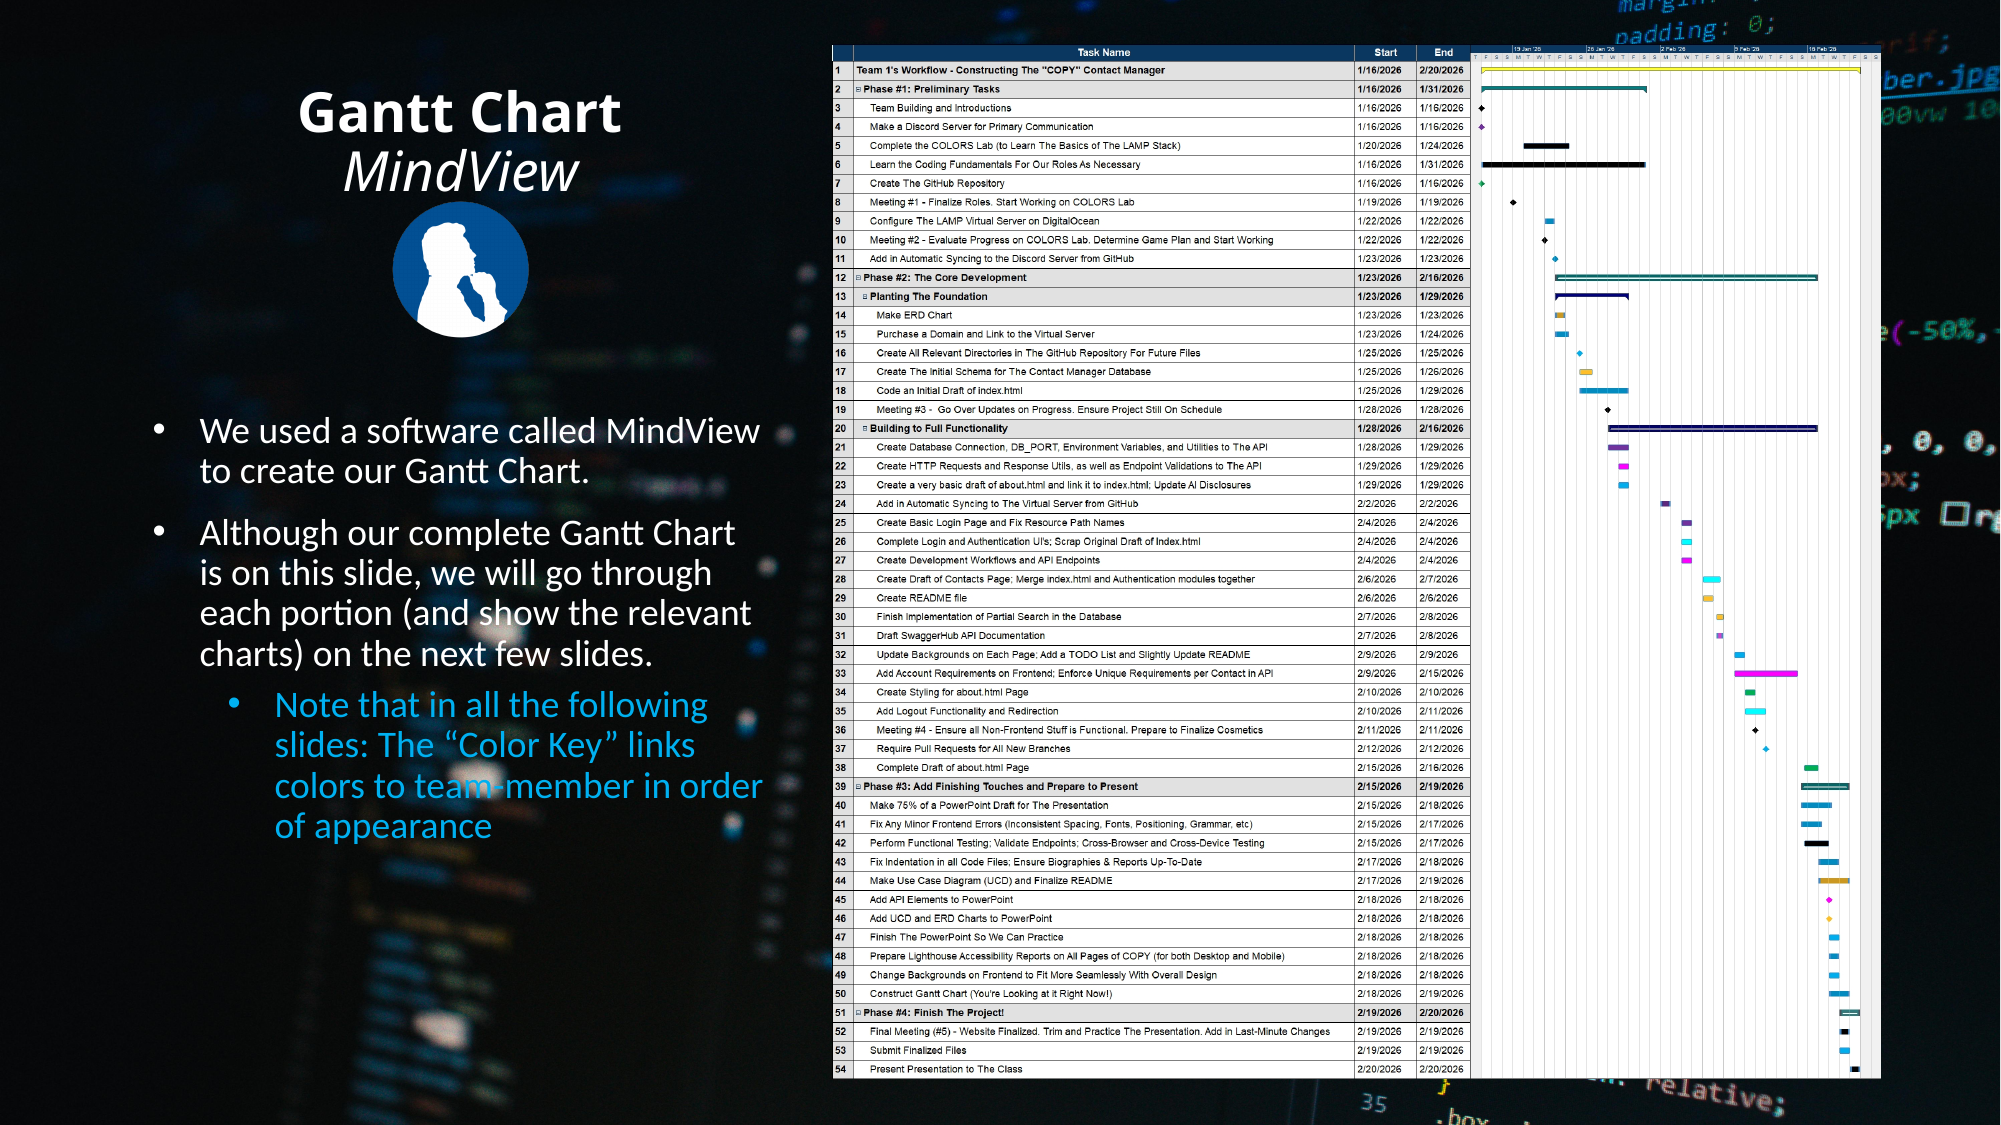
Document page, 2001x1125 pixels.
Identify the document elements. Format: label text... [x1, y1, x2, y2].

list We used a software called MindView to create our Gantt Chart. Although our complete Gantt Chart is on this slide, we will go through each portion (and show the relevant charts) on the next few slides. Note that in all the following slides: The “Color Key” links colors to team-member in order of appearance [137, 337, 783, 963]
picture [0, 0, 2001, 1125]
title Gantt Chart MindView [137, 75, 783, 337]
